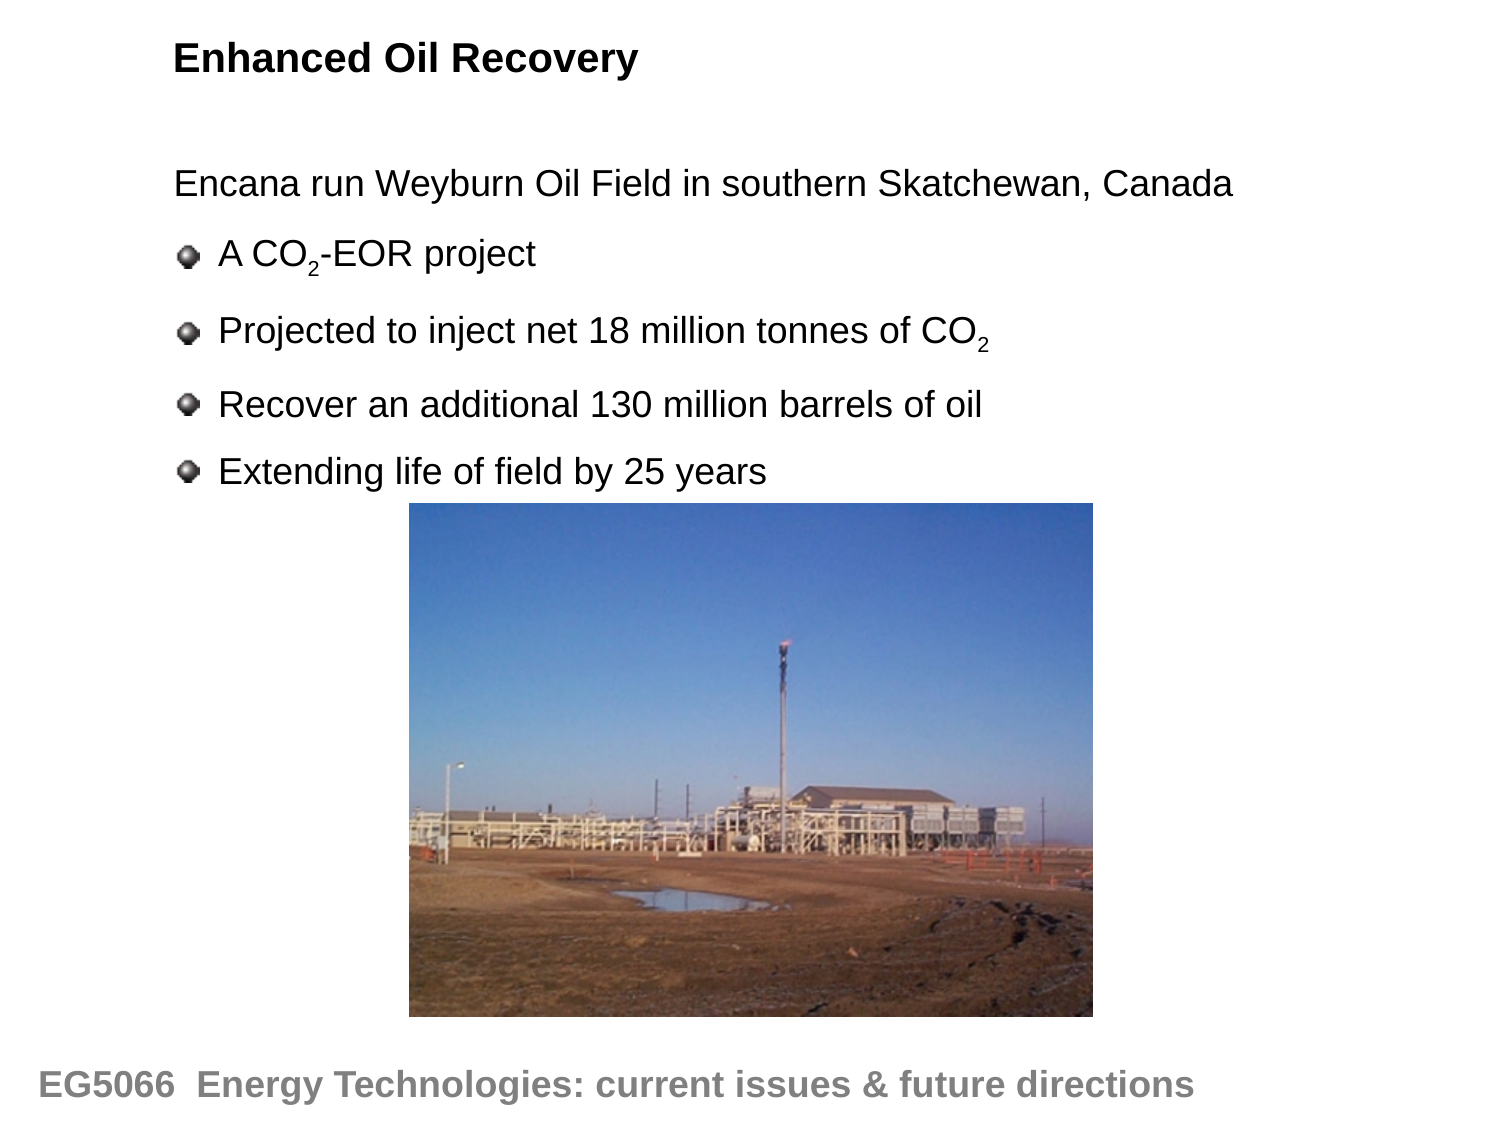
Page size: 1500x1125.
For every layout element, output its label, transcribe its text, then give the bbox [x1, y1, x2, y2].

picture [173, 456, 200, 483]
picture [173, 389, 200, 416]
picture [173, 241, 200, 269]
picture [173, 318, 200, 345]
text_box Enhanced Oil Recovery [158, 23, 655, 89]
text_box EG5066 Energy Technologies: current issues & future directions [23, 1052, 1313, 1113]
picture [408, 503, 1093, 1017]
text_box Encana run Weyburn Oil Field in southern Skatchewan, Canada A CO2-EOR project Projected to inject net 18 million tonnes of CO2 Recover an additional 130 million barrels of oil Extending life of field by 25 years [158, 128, 1249, 500]
